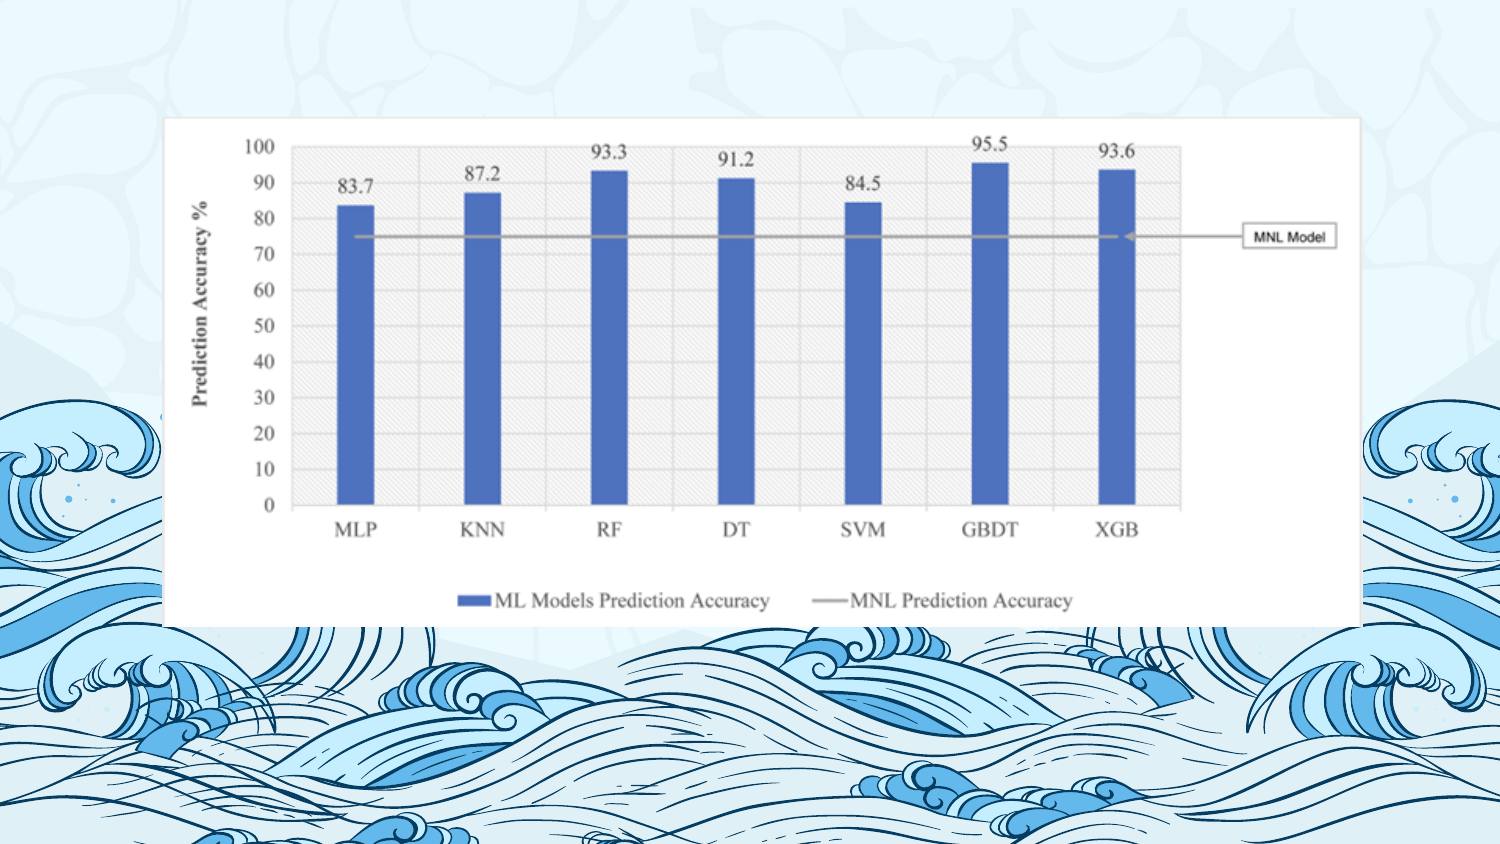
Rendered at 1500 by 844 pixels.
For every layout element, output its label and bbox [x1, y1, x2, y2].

picture [162, 116, 1363, 627]
